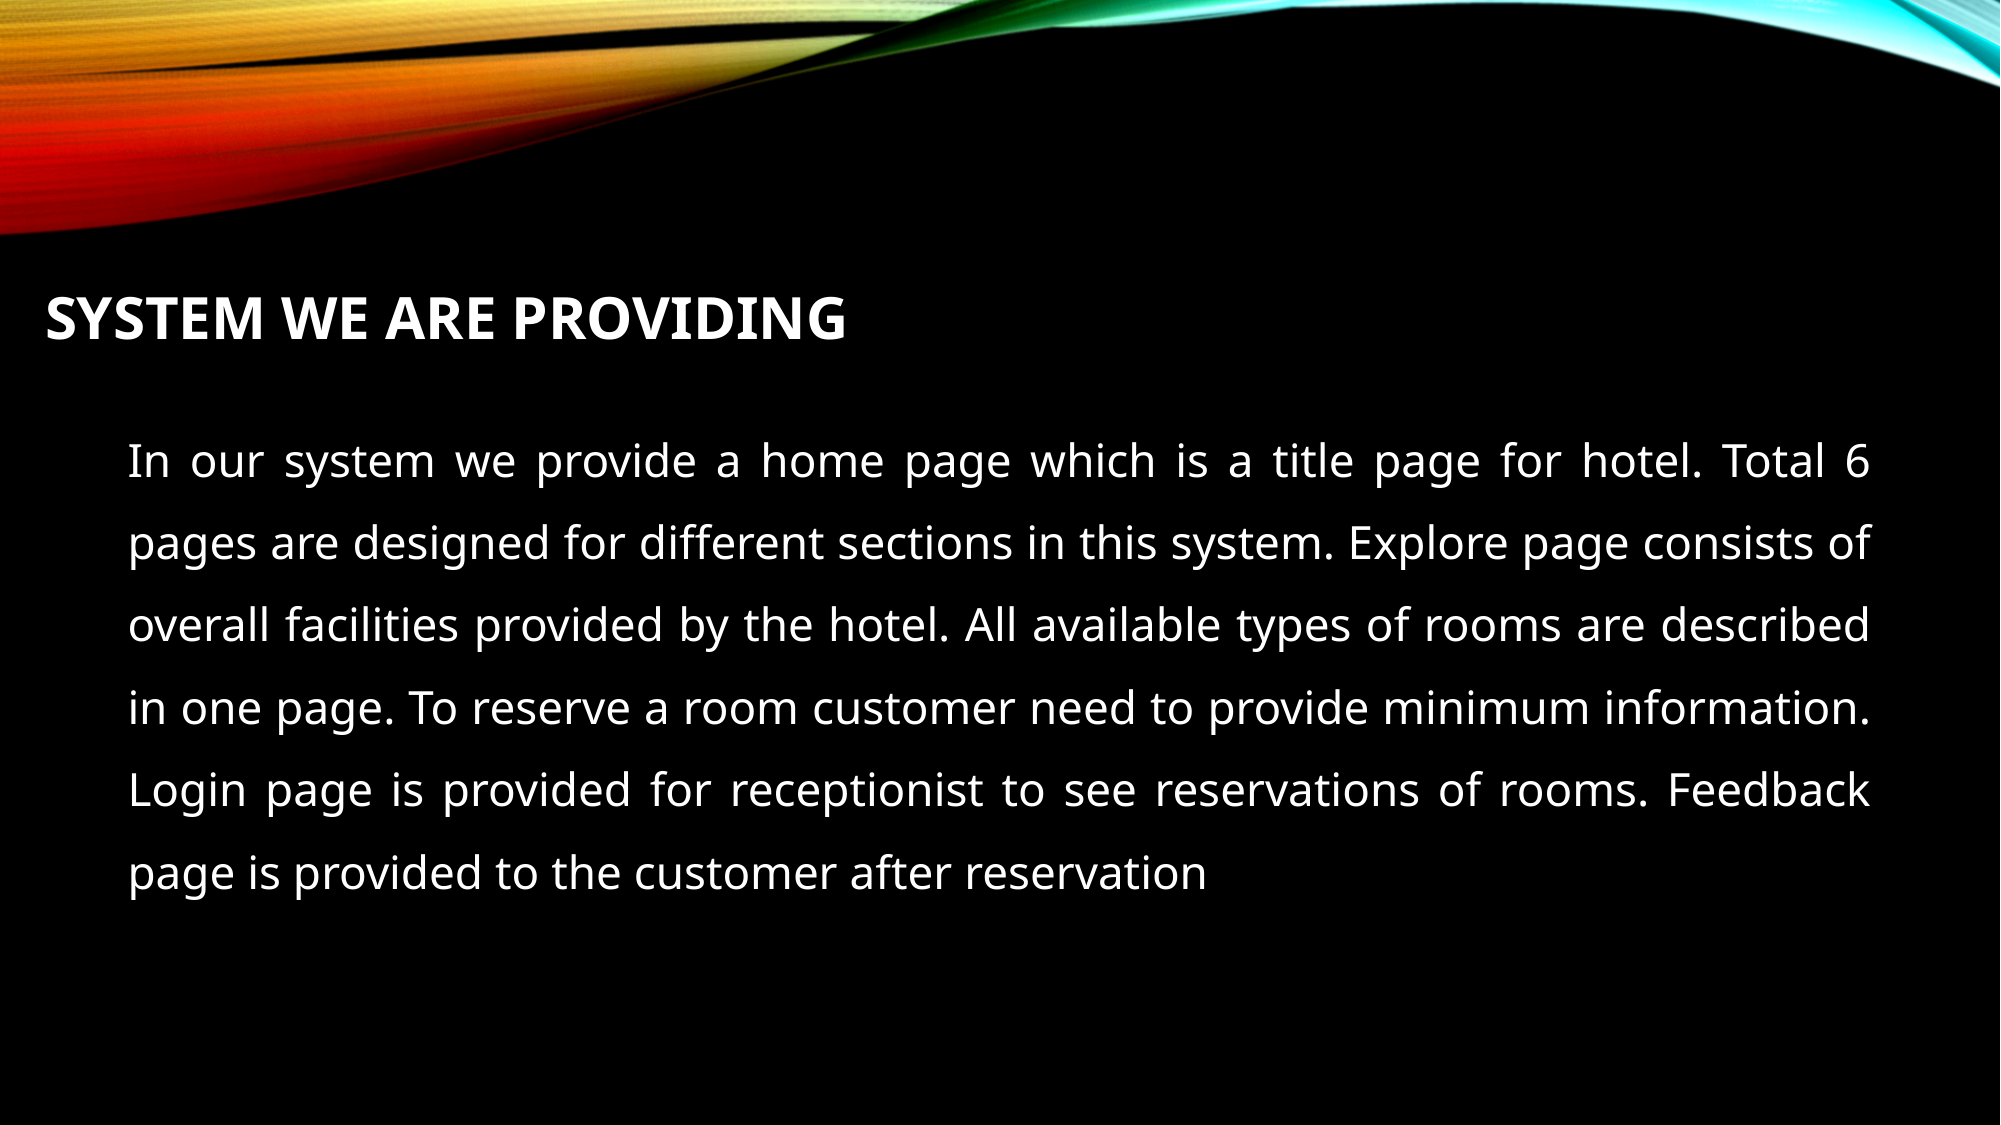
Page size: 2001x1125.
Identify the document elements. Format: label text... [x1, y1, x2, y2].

picture [0, 0, 2000, 237]
list In our system we provide a home page which is a title page for hotel. Total 6 pages are designed for different sections in this system. Explore page consists of overall facilities provided by the hotel. All available types of rooms are described in one page. To reserve a room customer need to provide minimum information. Login page is provided for receptionist to see reservations of rooms. Feedback page is provided to the customer after reservation [112, 320, 1888, 981]
title System we are providing [30, 214, 1443, 427]
